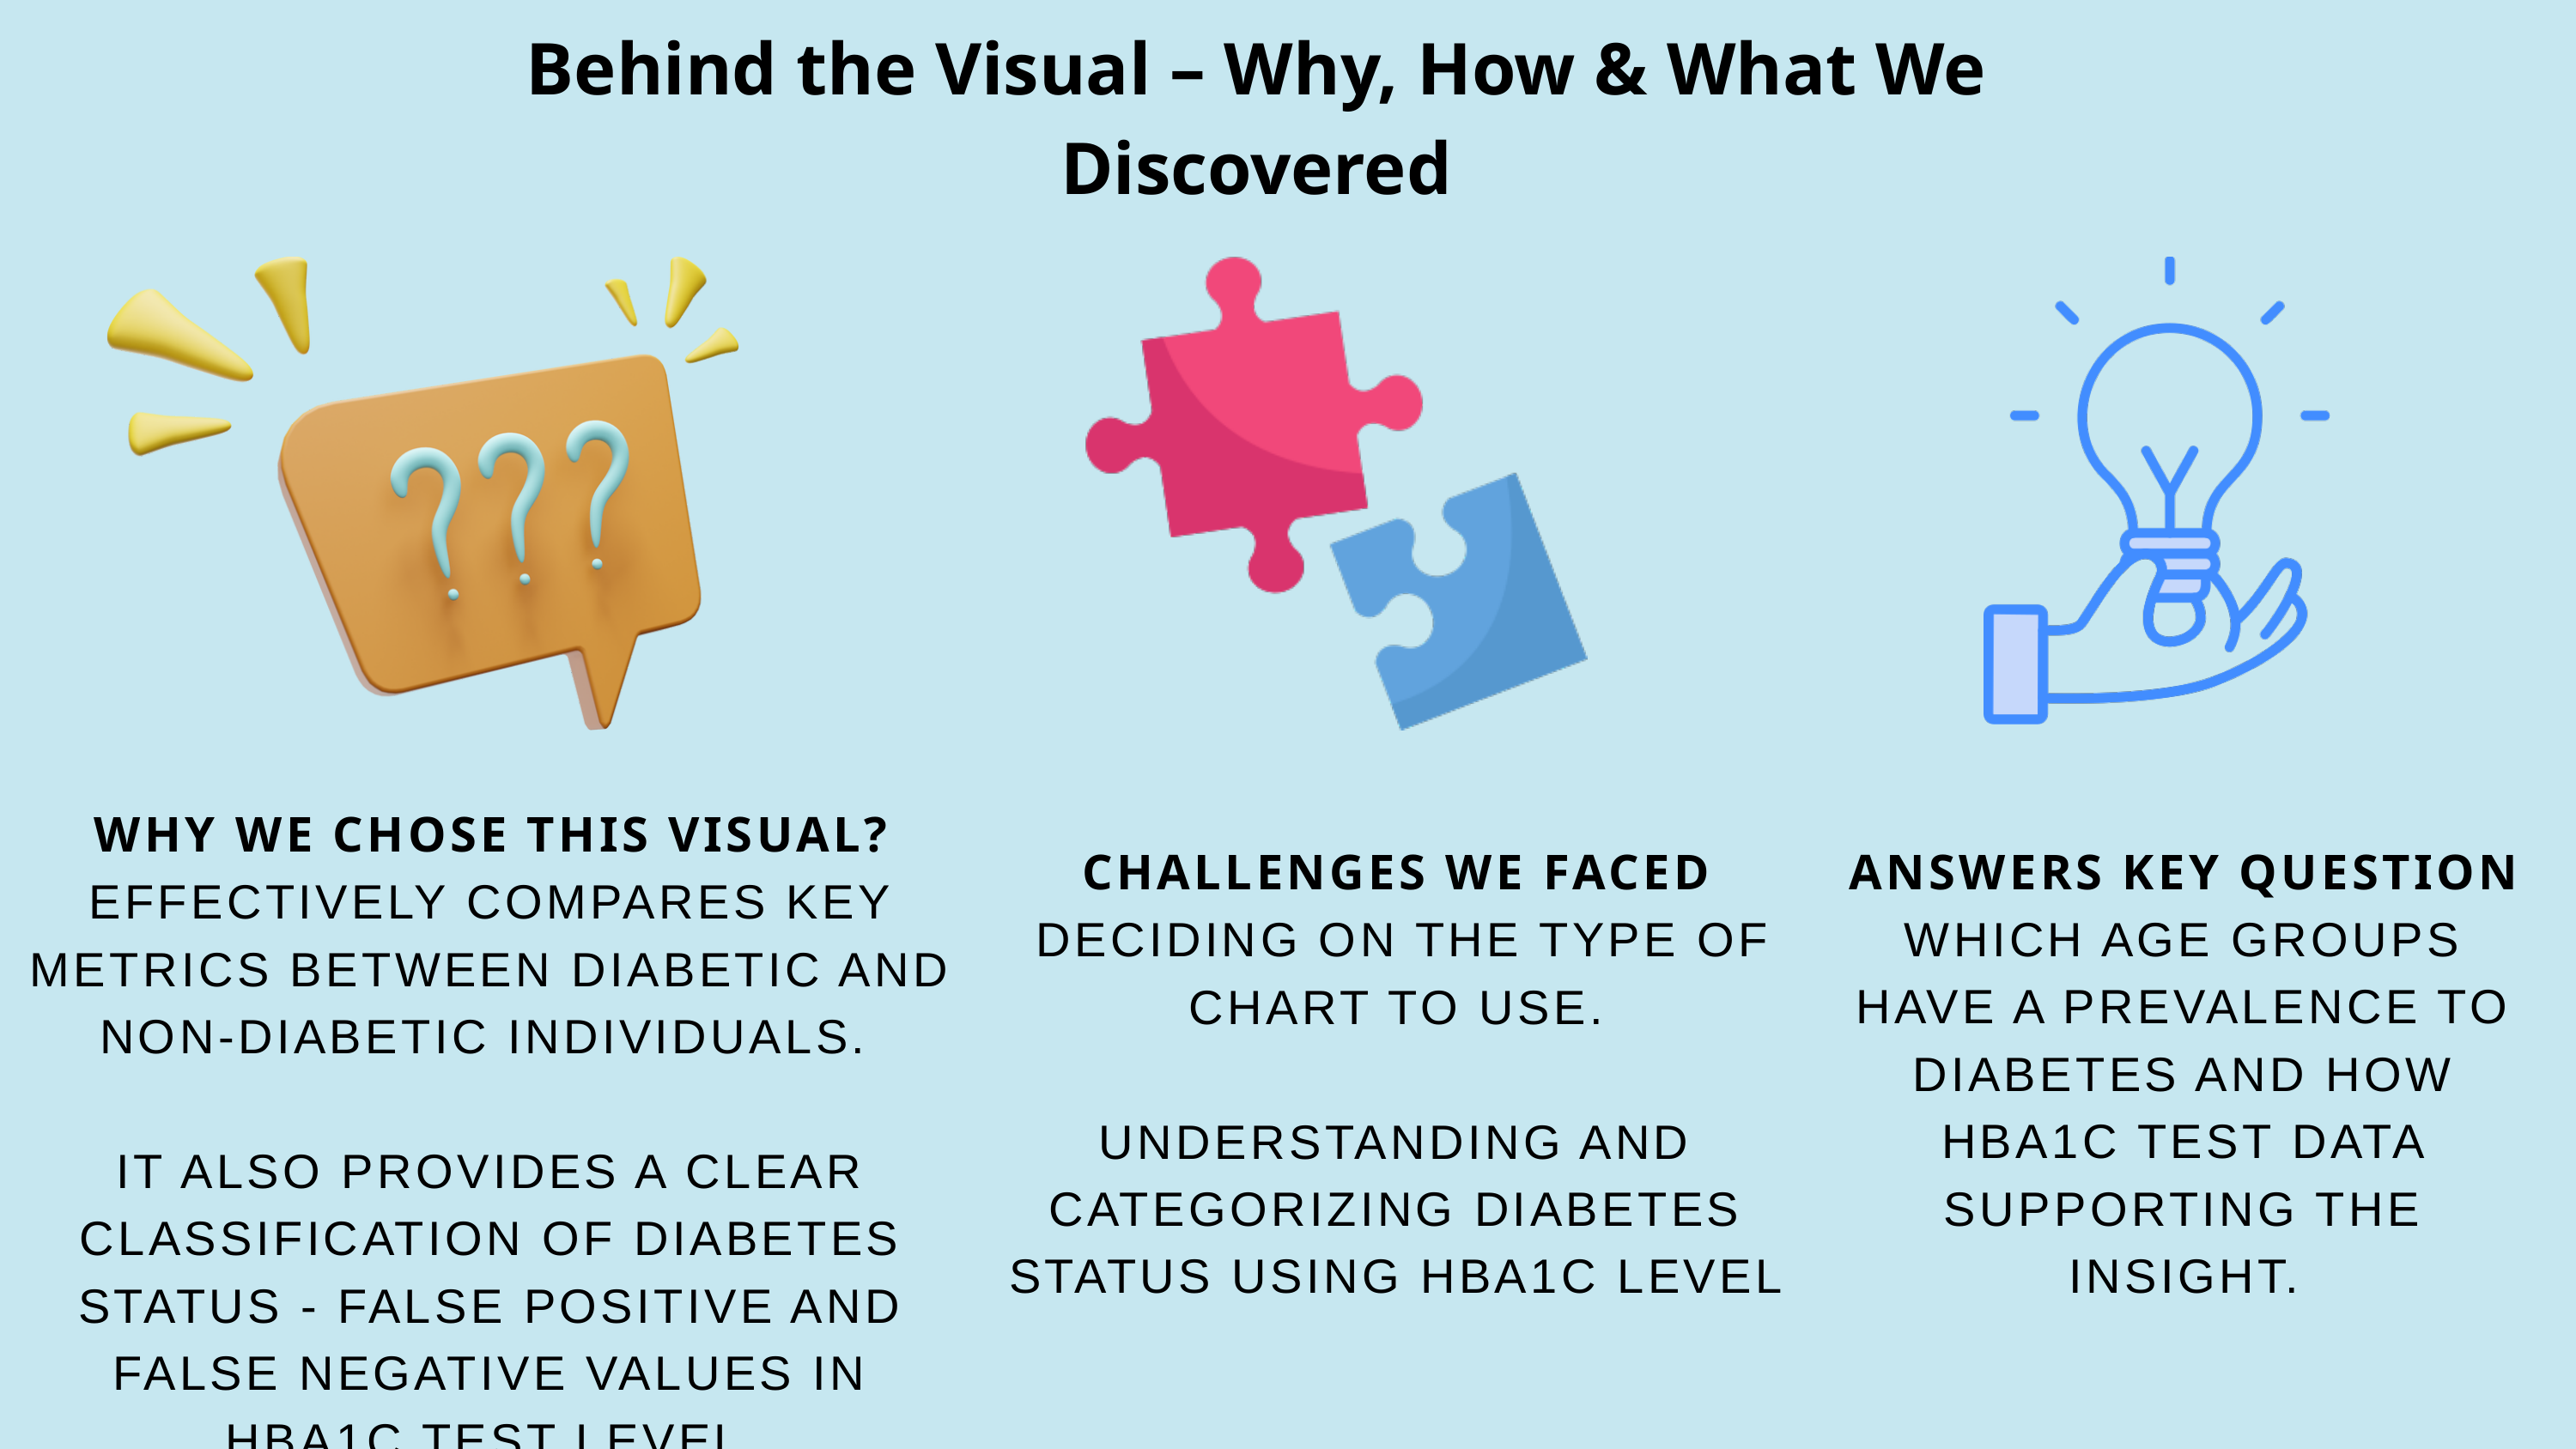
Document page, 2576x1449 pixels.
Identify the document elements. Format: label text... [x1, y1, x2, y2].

text_box [1984, 257, 2331, 724]
text_box [106, 257, 739, 731]
text_box CHALLENGES WE FACED DECIDING ON THE TYPE OF CHART TO USE. UNDERSTANDING AND CATEGORIZING DIABETES STATUS USING HBA1C LEVEL [960, 831, 1832, 1439]
text_box [1084, 257, 1588, 731]
text_box ANSWERS KEY QUESTION WHICH AGE GROUPS HAVE A PREVALENCE TO DIABETES AND HOW HBA1C TEST DATA SUPPORTING THE INSIGHT. [1832, 831, 2537, 1371]
text_box WHY WE CHOSE THIS VISUAL? EFFECTIVELY COMPARES KEY METRICS BETWEEN DIABETIC AND NON-DIABETIC INDIVIDUALS. IT ALSO PROVIDES A CLEAR CLASSIFICATION OF DIABETES STATUS - FALSE POSITIVE AND FALSE NEGATIVE VALUES IN HBA1C TEST LEVEL [22, 794, 961, 1449]
text_box Behind the Visual – Why, How & What We Discovered [345, 8, 2167, 209]
